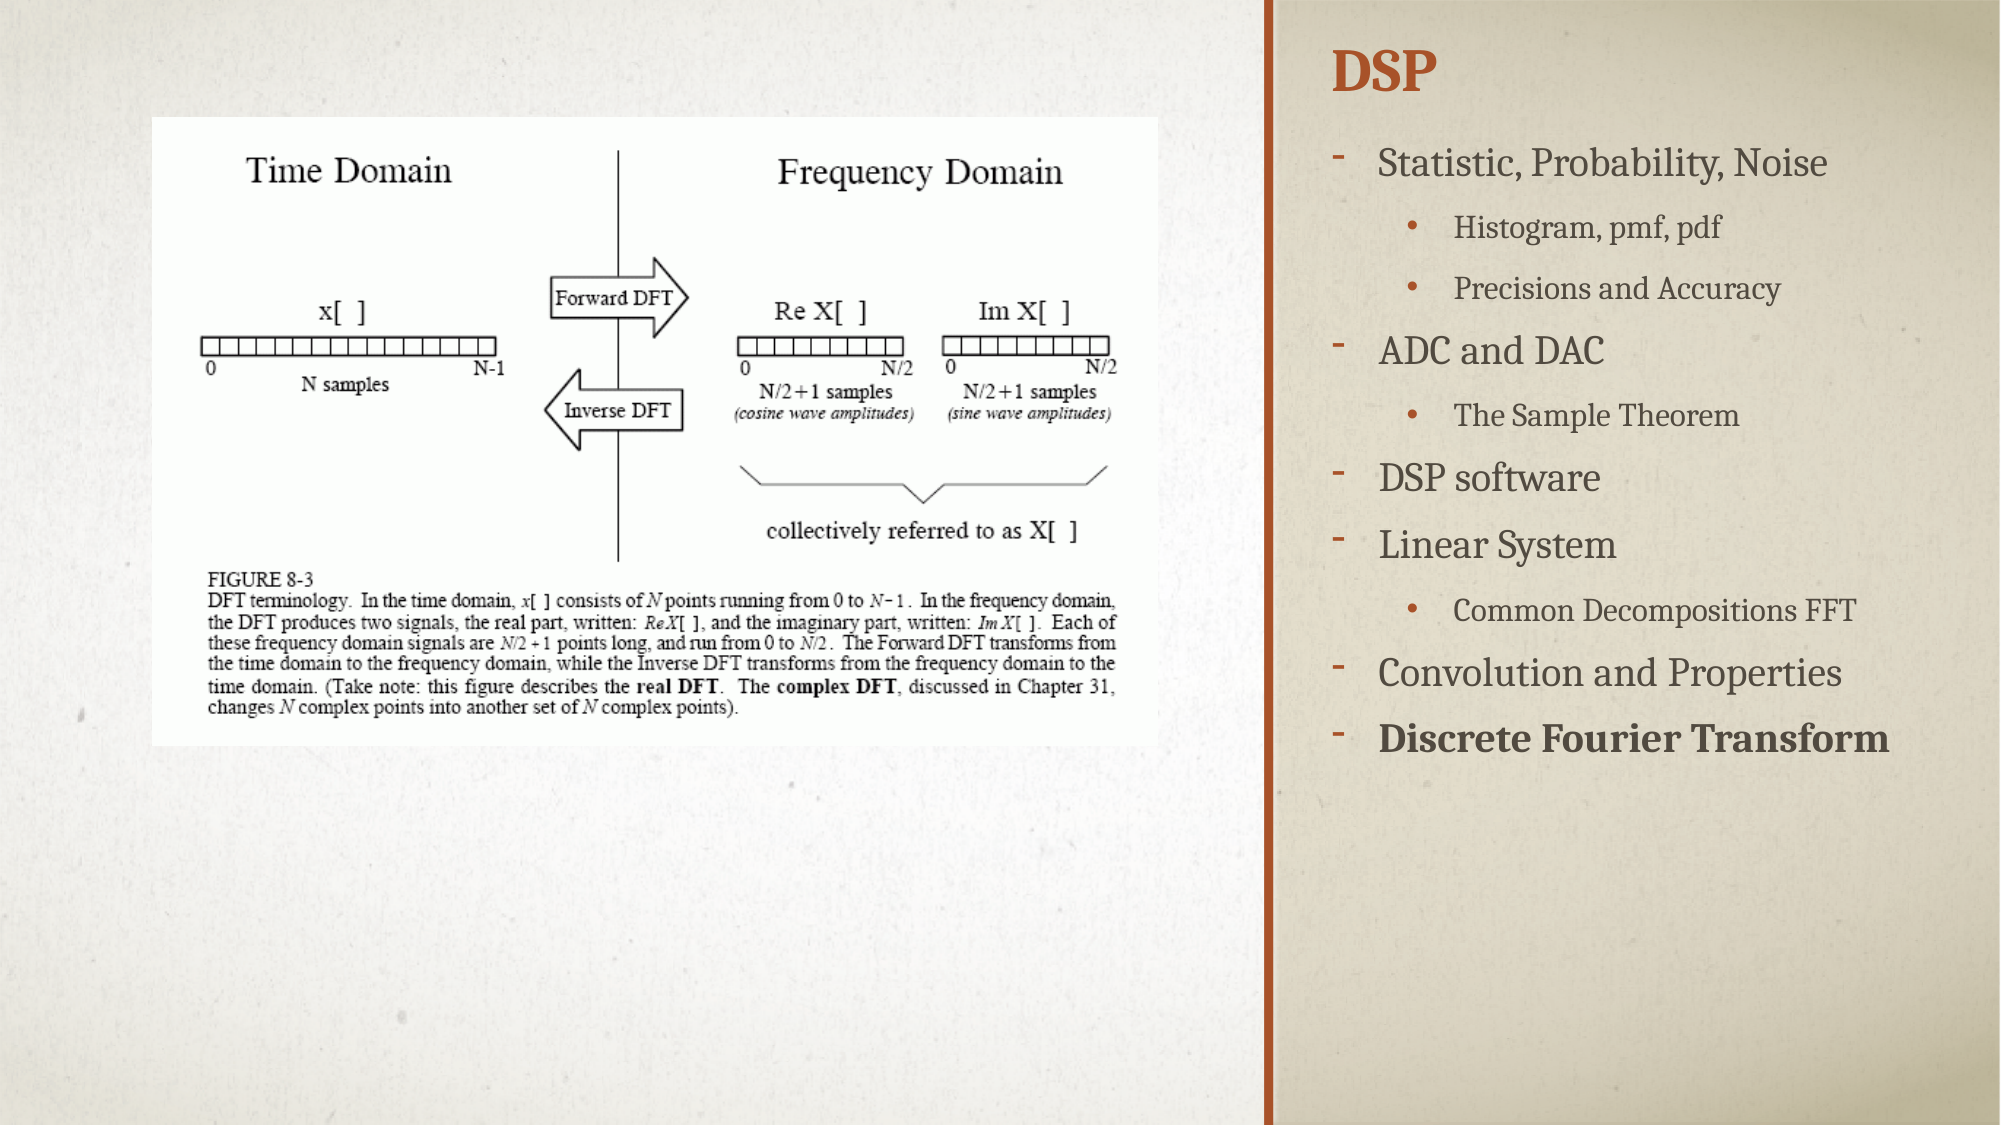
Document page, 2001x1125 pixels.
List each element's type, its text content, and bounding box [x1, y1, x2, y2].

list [152, 117, 1158, 746]
picture [0, 0, 1264, 1125]
title Dsp [1316, 31, 1887, 113]
picture [1274, 0, 2001, 1125]
list Statistic, Probability, Noise Histogram, pmf, pdf Precisions and Accuracy ADC and DAC The Sample Theorem DSP software Linear System Common Decompositions FFT Convolution and Properties Discrete Fourier Transform [1316, 127, 1986, 1090]
